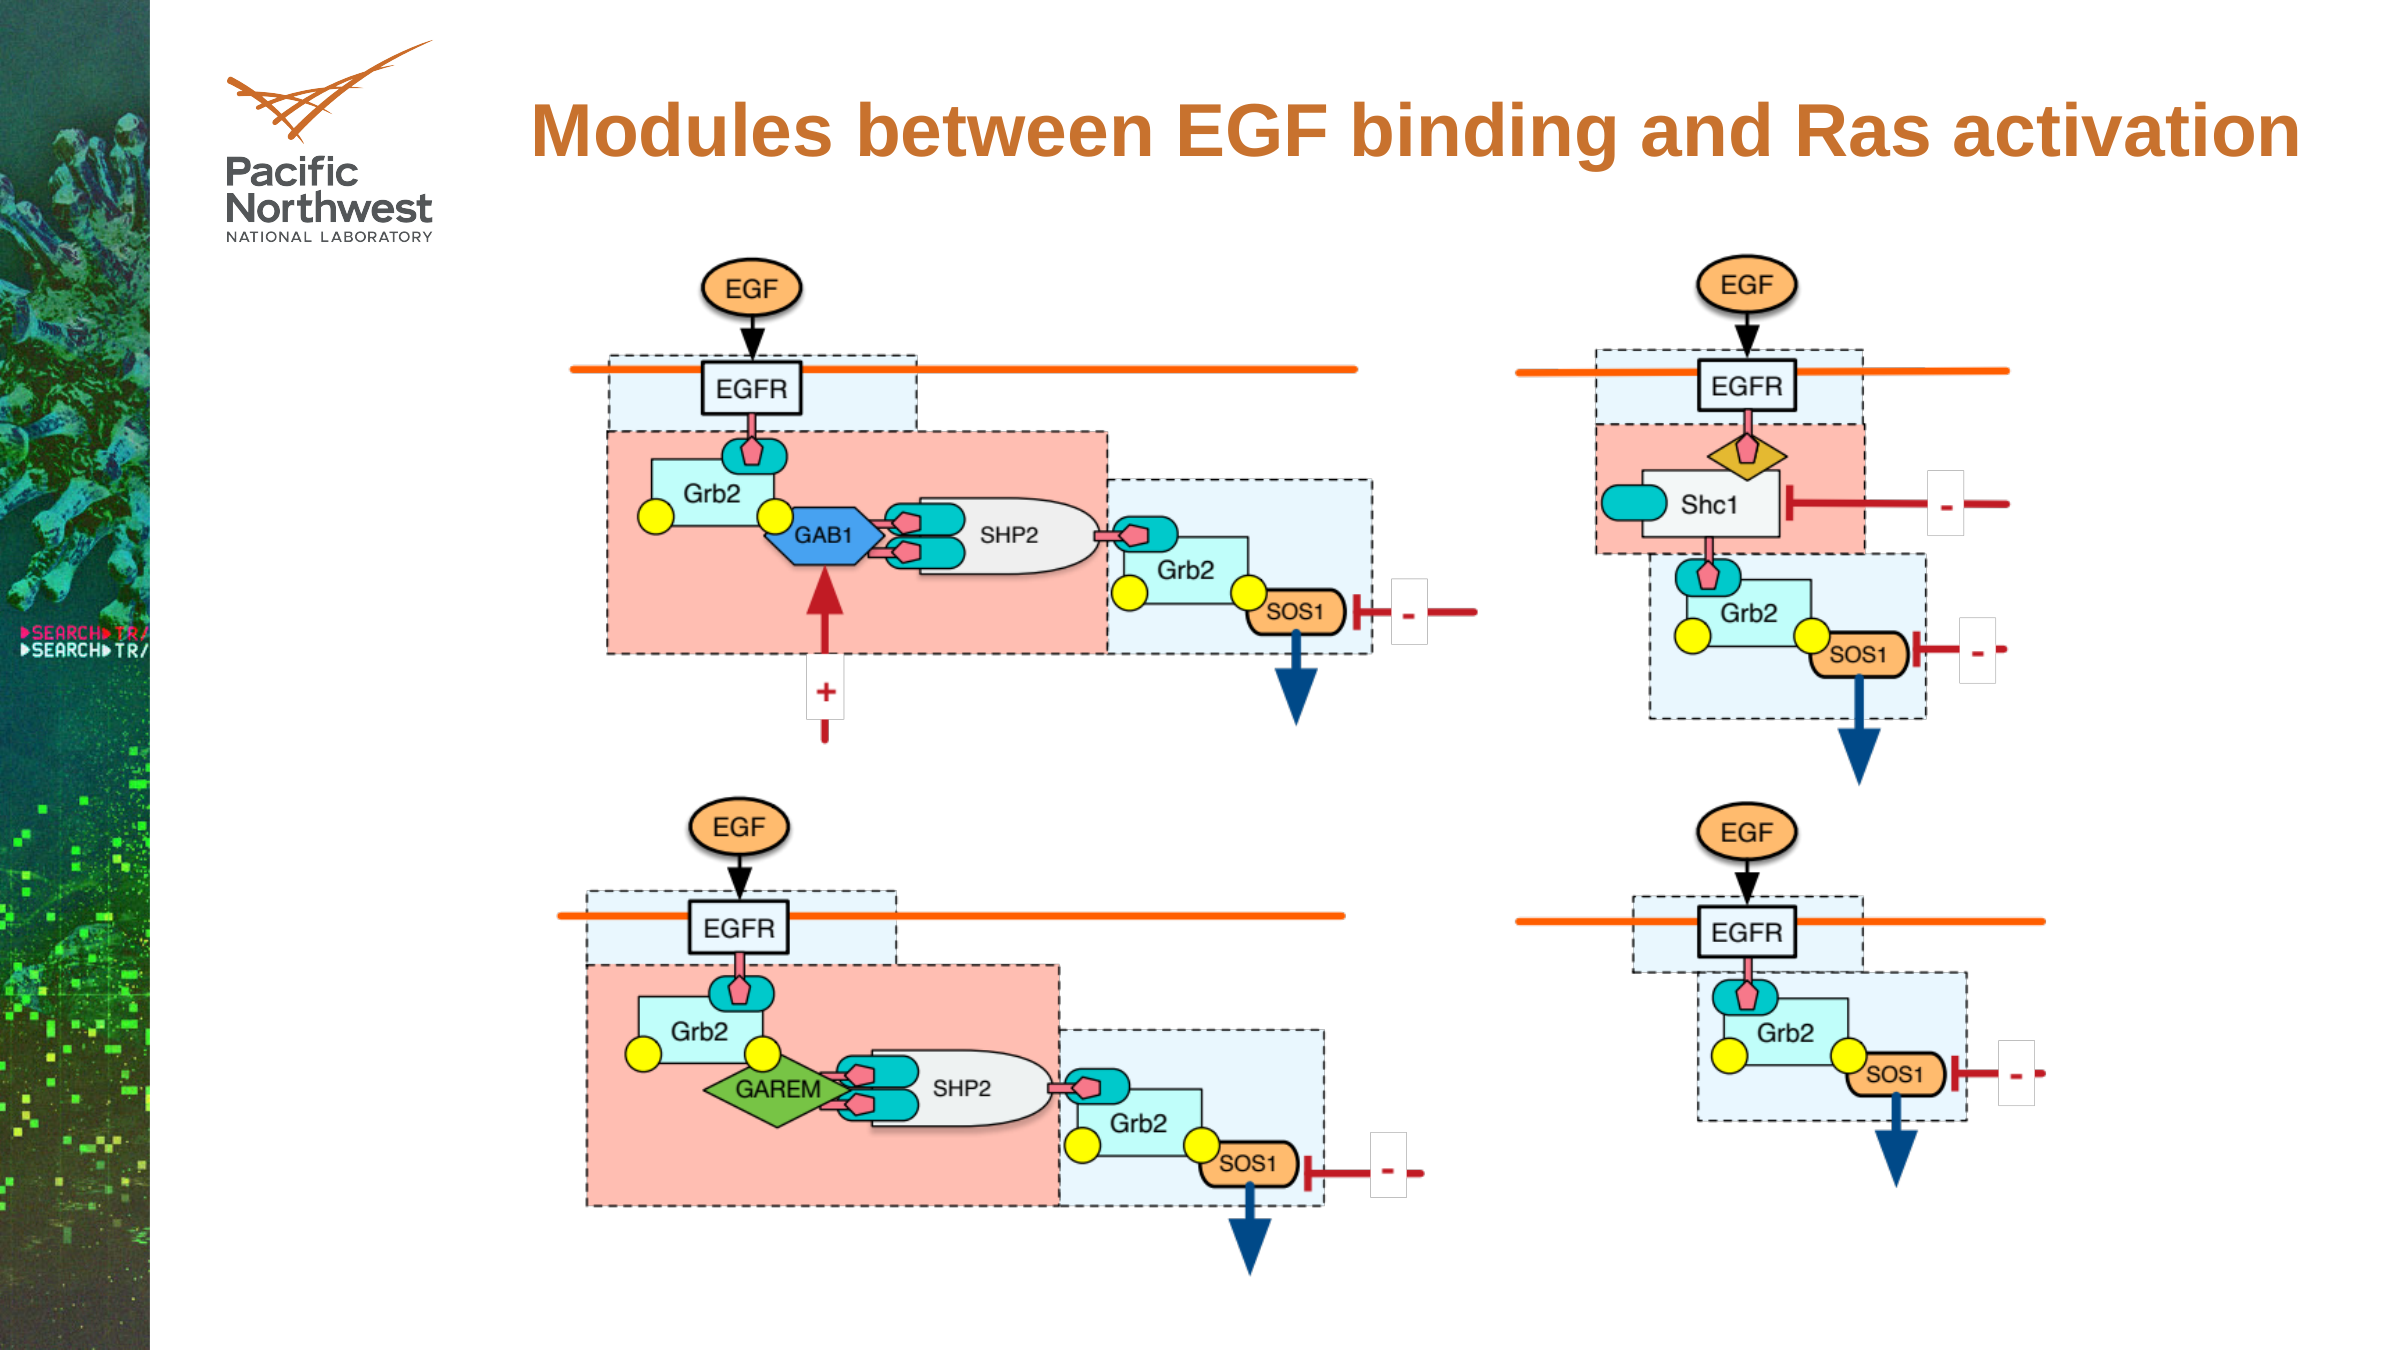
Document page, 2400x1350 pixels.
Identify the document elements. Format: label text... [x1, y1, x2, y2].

picture [551, 251, 2050, 1306]
title Modules between EGF binding and Ras activation [525, 44, 2325, 181]
picture [225, 38, 435, 244]
picture [0, 0, 149, 1350]
